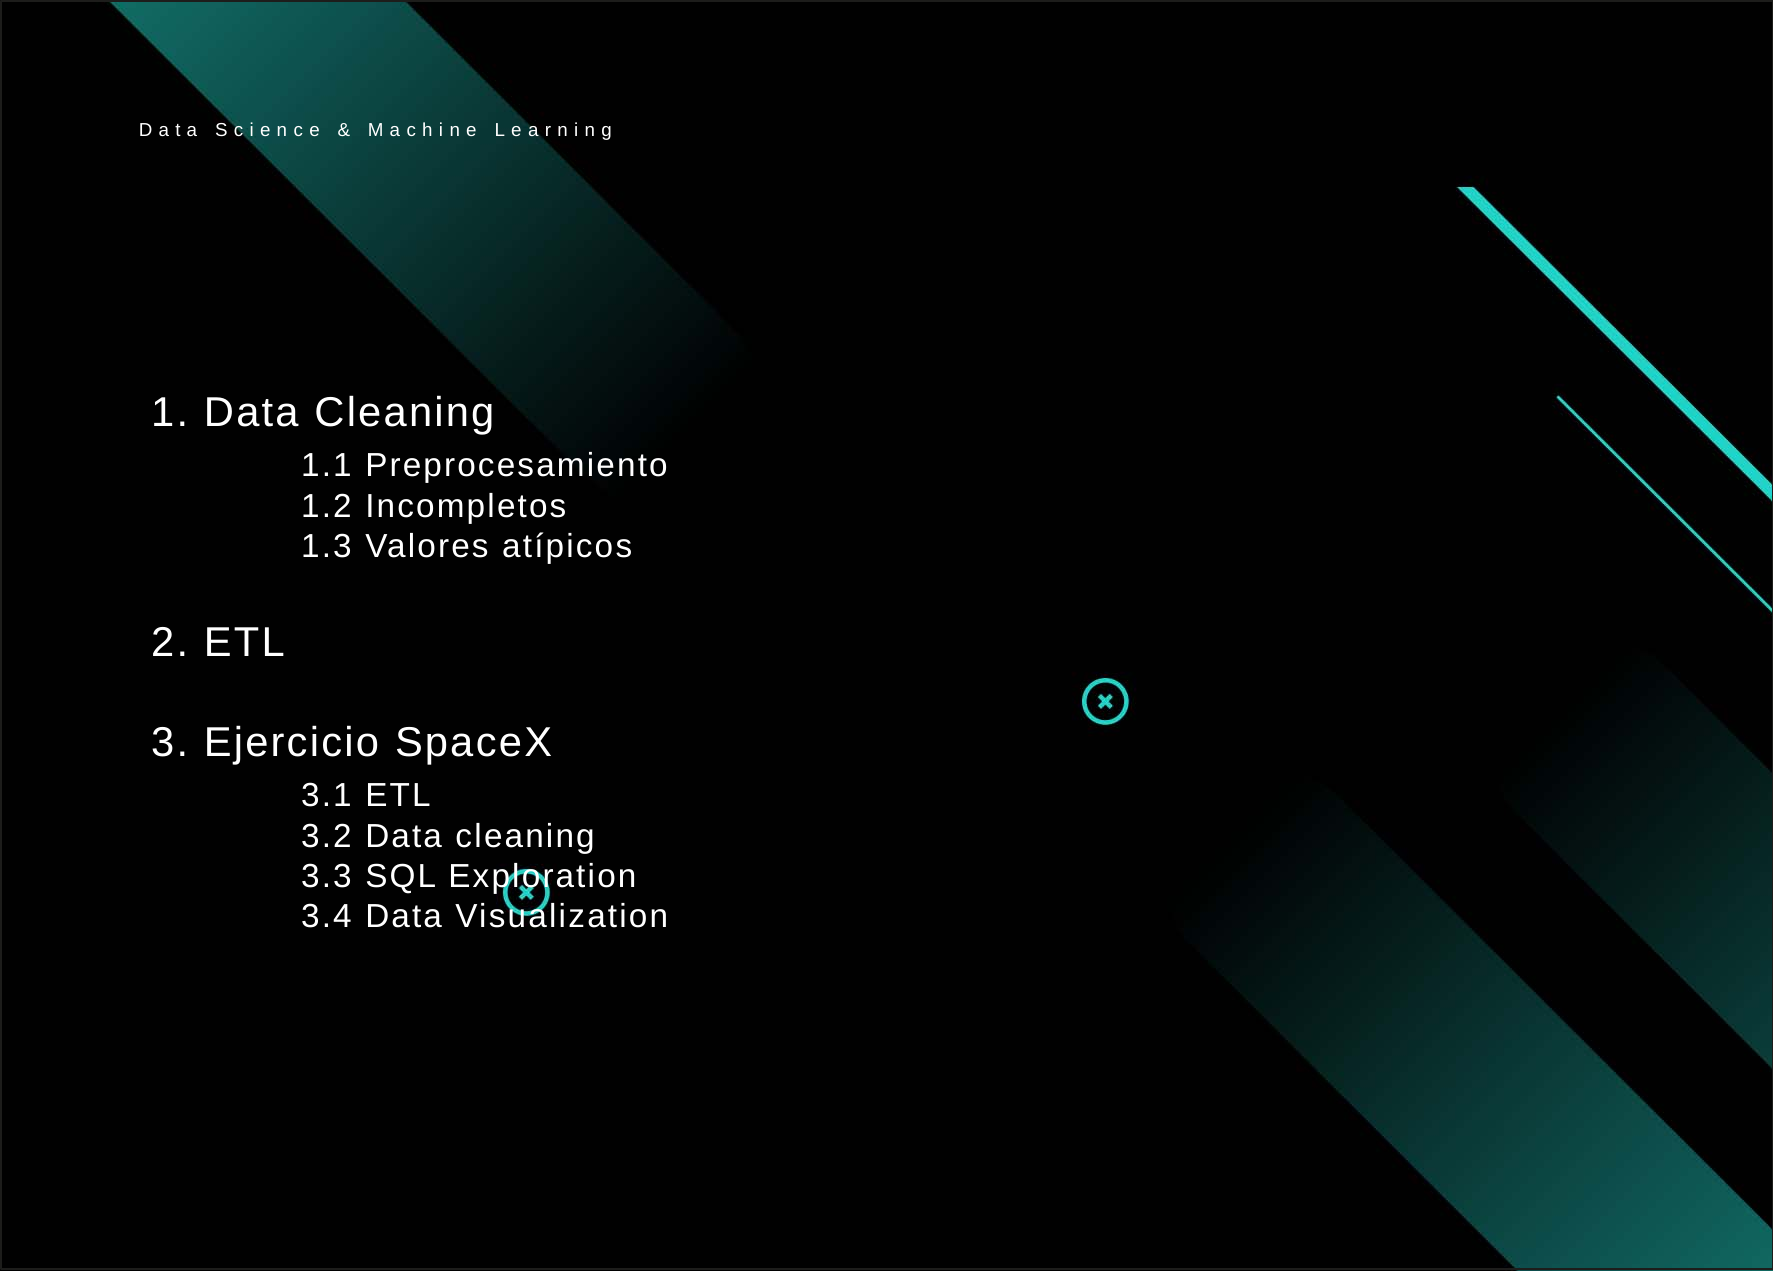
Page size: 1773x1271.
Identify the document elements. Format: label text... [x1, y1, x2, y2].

picture [2, 2, 1772, 1268]
list Data Science & Machine Learning [123, 109, 787, 156]
list 1. Data Cleaning 1.1 Preprocesamiento 1.2 Incompletos 1.3 Valores atípicos 2. ETL 3. Ejercicio SpaceX 3.1 ETL 3.2 Data cleaning 3.3 SQL Exploration 3.4 Data Visualization [136, 377, 972, 999]
